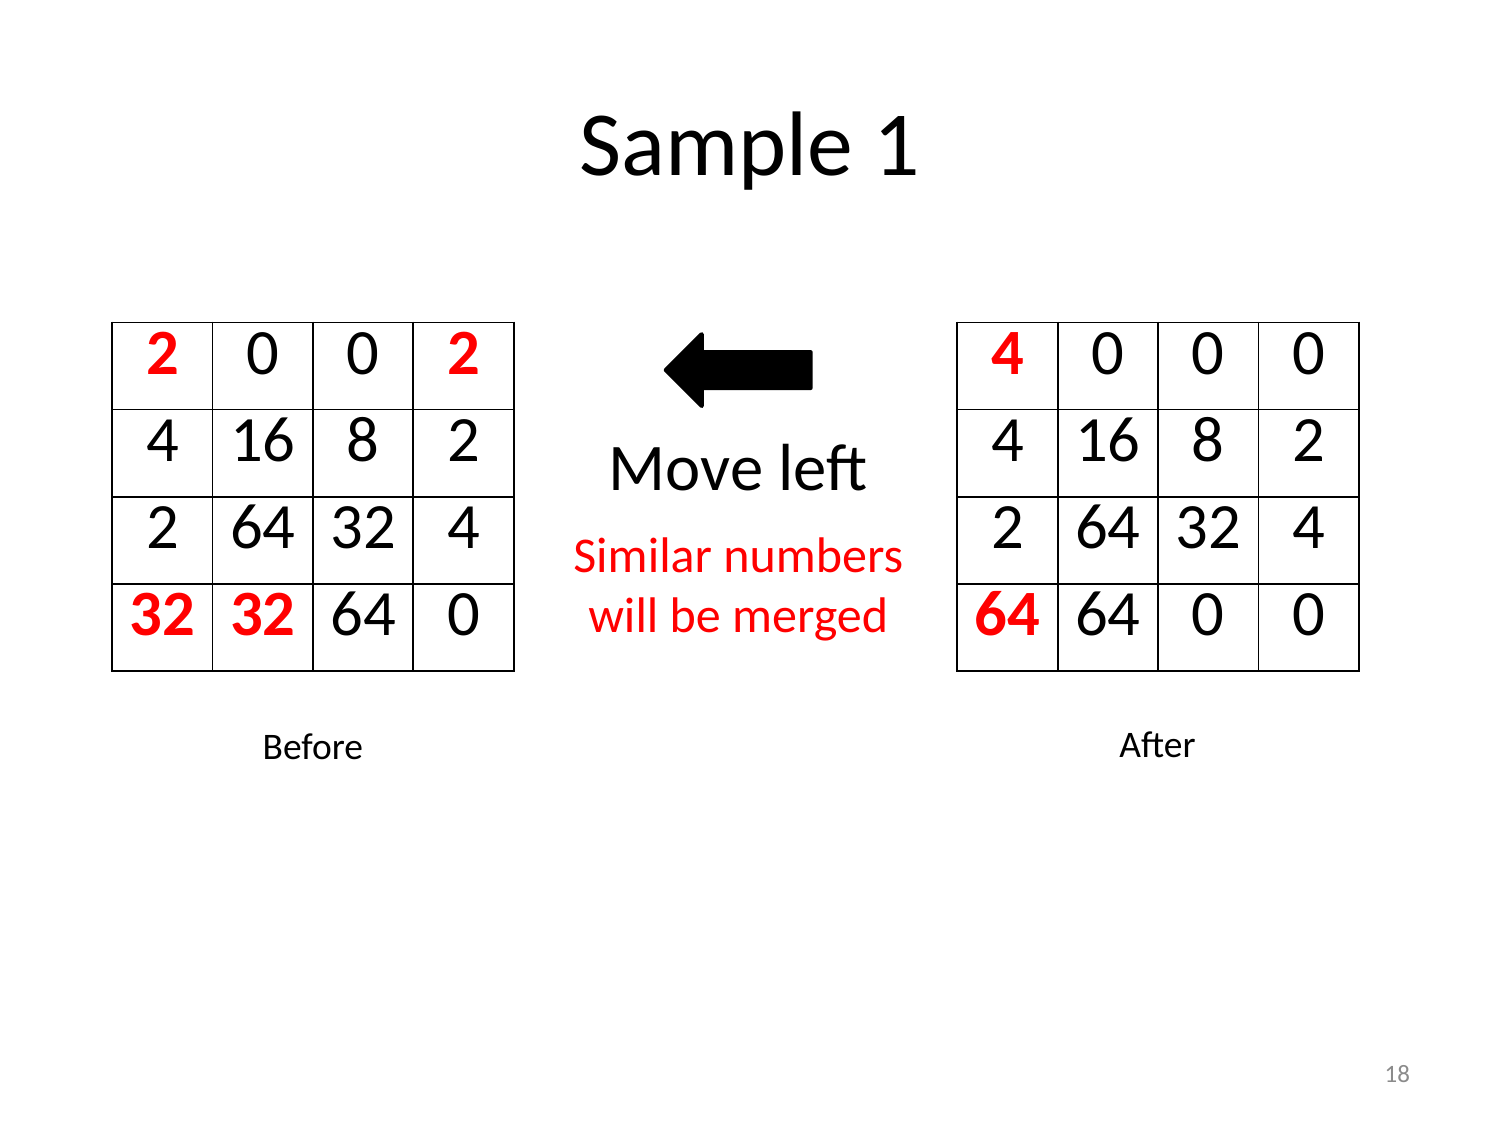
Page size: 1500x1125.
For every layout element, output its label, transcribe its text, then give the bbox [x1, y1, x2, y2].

table_header 2 [113, 323, 212, 409]
table_cell 32 [314, 498, 412, 583]
text_box Move left [578, 416, 898, 512]
table_cell 2 [113, 498, 212, 583]
table_header 0 [1159, 323, 1258, 409]
text_box Before [141, 714, 485, 775]
title Sample 1 [75, 45, 1425, 233]
table_header 4 [958, 323, 1057, 409]
table_cell 2 [1259, 410, 1358, 496]
table_cell 16 [213, 410, 312, 496]
table_cell 64 [1059, 585, 1157, 670]
table_cell 4 [414, 498, 513, 583]
table_header 2 [414, 323, 513, 409]
table_cell 2 [958, 498, 1057, 583]
text_box [663, 332, 813, 408]
table_cell 32 [213, 585, 312, 670]
table_cell 4 [1259, 498, 1358, 583]
table_cell 64 [1059, 498, 1157, 583]
table_cell 64 [958, 585, 1057, 670]
table_header 0 [1059, 323, 1157, 409]
slide_number 18 [1074, 1042, 1425, 1103]
table_header 0 [314, 323, 412, 409]
table_cell 0 [1259, 585, 1358, 670]
table_cell 2 [414, 410, 513, 496]
table_header 0 [213, 323, 312, 409]
table_cell 16 [1059, 410, 1157, 496]
table_cell 8 [1159, 410, 1258, 496]
text_box After [986, 712, 1329, 772]
table_cell 32 [113, 585, 212, 670]
table_cell 0 [1159, 585, 1258, 670]
table_cell 8 [314, 410, 412, 496]
table_header 0 [1259, 323, 1358, 409]
table_cell 32 [1159, 498, 1258, 583]
table_cell 4 [113, 410, 212, 496]
text_box Similar numbers will be merged [537, 515, 939, 650]
table_cell 4 [958, 410, 1057, 496]
table_cell 64 [213, 498, 312, 583]
table_cell 64 [314, 585, 412, 670]
table_cell 0 [414, 585, 513, 670]
